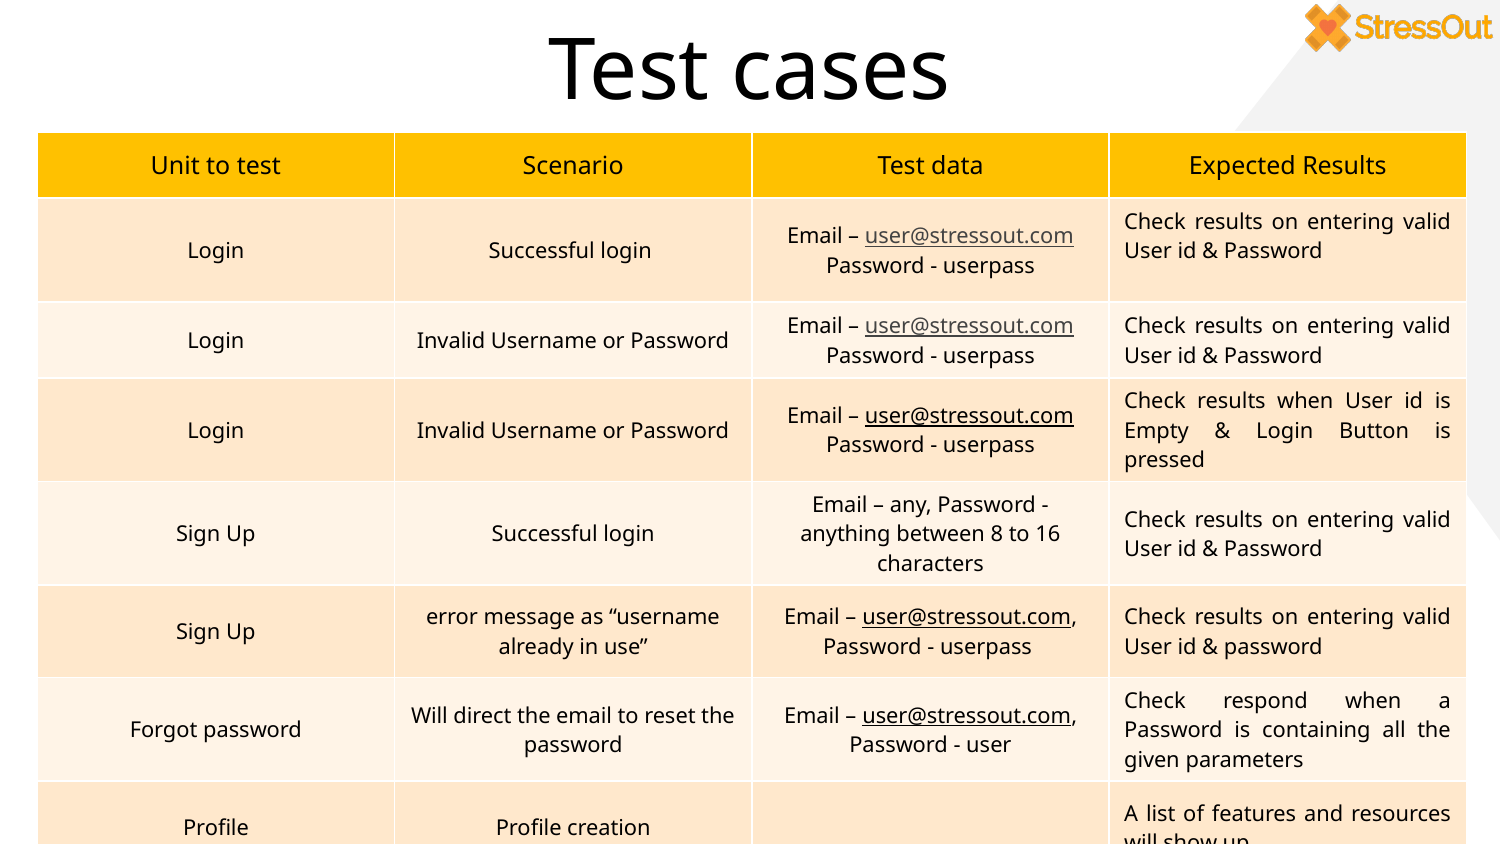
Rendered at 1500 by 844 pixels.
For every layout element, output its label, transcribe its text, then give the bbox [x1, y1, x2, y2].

table_cell Invalid Username or Password [395, 379, 751, 481]
table_header Test data [753, 133, 1108, 197]
table_cell Successful login [395, 199, 751, 301]
table_cell Login [38, 303, 394, 377]
table_cell Sign Up [38, 482, 394, 584]
table_cell Email – user@stressout.com Password - userpass [753, 199, 1108, 301]
table_cell Email – user@stressout.com, Password - userpass [753, 586, 1108, 677]
table_cell Will direct the email to reset the password [395, 678, 751, 780]
table_cell Check results on entering valid User id & Password [1110, 303, 1466, 377]
table_cell Check results when User id is Empty & Login Button is pressed [1110, 379, 1466, 481]
table_cell Email – user@stressout.com Password - userpass [753, 379, 1108, 481]
table_cell Check results on entering valid User id & Password [1110, 482, 1466, 584]
table_cell Email – any, Password -anything between 8 to 16 characters [753, 482, 1108, 584]
table_header Expected Results [1110, 133, 1466, 197]
table_cell A list of features and resources will show up [1110, 782, 1466, 844]
table_cell Email – user@stressout.com Password - userpass [753, 303, 1108, 377]
table_cell Check results on entering valid User id & Password [1110, 199, 1466, 301]
table_cell [753, 782, 1108, 844]
table_header Scenario [395, 133, 751, 197]
table_cell Profile [38, 782, 394, 844]
table_cell Successful login [395, 482, 751, 584]
table_cell error message as “username already in use” [395, 586, 751, 677]
table_cell Check respond when a Password is containing all the given parameters [1110, 678, 1466, 780]
table_cell Email – user@stressout.com, Password - user [753, 678, 1108, 780]
table_header Unit to test [38, 133, 394, 197]
table_cell Login [38, 199, 394, 301]
title Test cases [85, 18, 1415, 113]
table_cell Check results on entering valid User id & password [1110, 586, 1466, 677]
table_cell Forgot password [38, 678, 394, 780]
picture [1295, 0, 1500, 57]
table_cell Login [38, 379, 394, 481]
table_cell Sign Up [38, 586, 394, 677]
table_cell Profile creation [395, 782, 751, 844]
table_cell Invalid Username or Password [395, 303, 751, 377]
